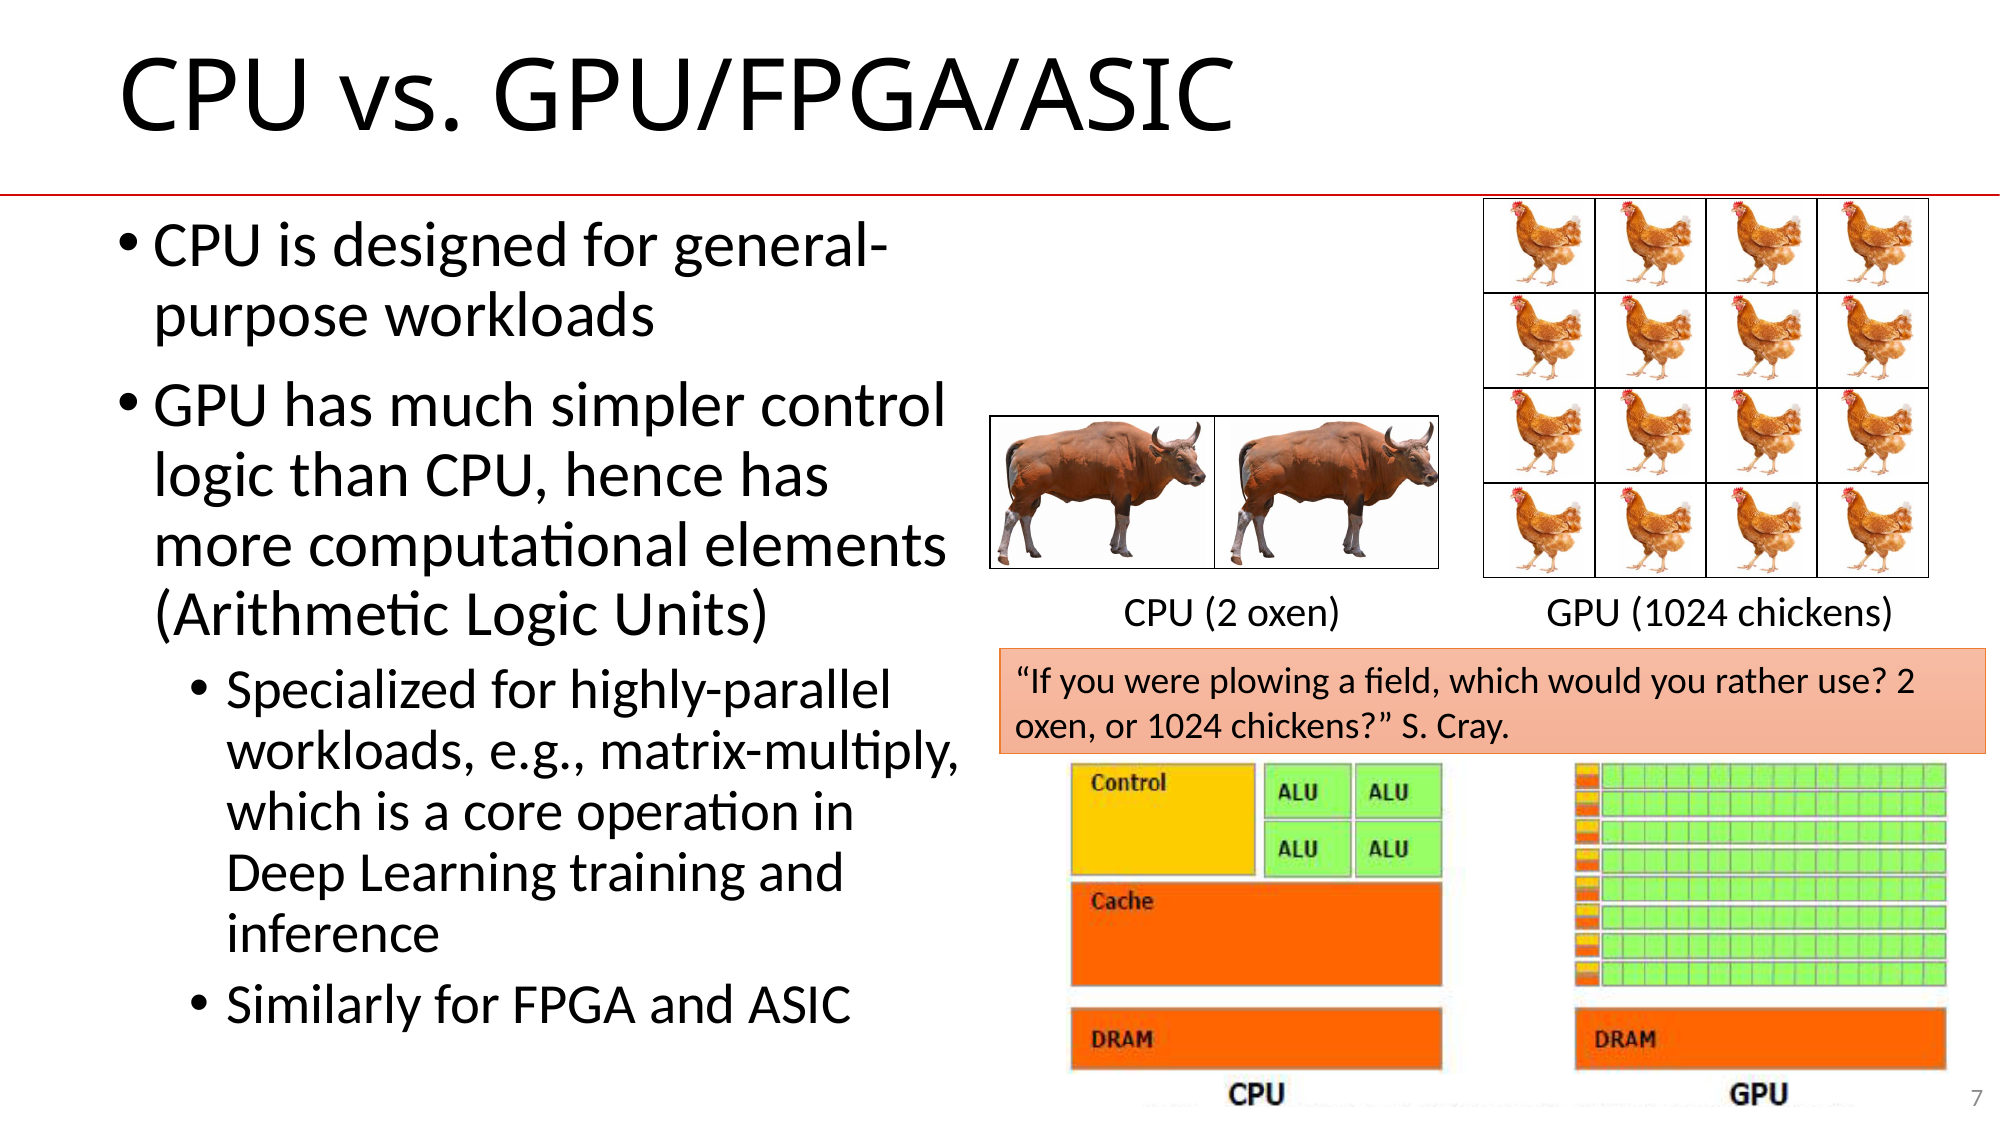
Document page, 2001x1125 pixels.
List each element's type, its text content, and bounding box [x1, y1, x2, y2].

picture [1618, 484, 1693, 575]
table_cell [1707, 389, 1816, 482]
picture [1728, 198, 1803, 288]
picture [1508, 386, 1583, 477]
picture [1230, 421, 1439, 567]
table_cell [1596, 294, 1705, 387]
table_header [991, 417, 1214, 568]
picture [1508, 198, 1583, 288]
table_header [1818, 199, 1928, 292]
picture [1728, 386, 1803, 477]
table_cell [1707, 294, 1816, 387]
slide_number 7 [1548, 1066, 1999, 1125]
picture [1618, 292, 1693, 382]
table_cell [1818, 389, 1928, 482]
table_cell [1818, 294, 1928, 387]
text_box CPU (2 oxen) [1109, 577, 1357, 643]
picture [1618, 386, 1693, 477]
picture [1728, 292, 1803, 382]
picture [1508, 484, 1583, 575]
list CPU is designed for general-purpose workloads GPU has much simpler control logic than CPU, hence has more computational elements (Arithmetic Logic Units) Specialized for highly-parallel workloads, e.g., matrix-multiply, which is a core operation in Deep Learning training and inference Similarly for FPGA and ASIC [102, 203, 977, 1056]
picture [1066, 758, 1949, 1107]
picture [1728, 484, 1803, 575]
table_cell [1707, 484, 1816, 577]
table_cell [1484, 294, 1594, 387]
table_header [1707, 199, 1816, 292]
picture [1839, 386, 1914, 477]
text_box GPU (1024 chickens) [1531, 577, 1910, 643]
text_box “If you were plowing a field, which would you rather use? 2 oxen, or 1024 chickens?” S. Cray. [999, 648, 1986, 754]
picture [997, 421, 1206, 567]
table_cell [1484, 389, 1594, 482]
title CPU vs. GPU/FPGA/ASIC [102, 10, 1899, 186]
picture [1508, 292, 1583, 382]
table_cell [1484, 484, 1594, 577]
picture [1839, 198, 1914, 288]
picture [1839, 484, 1914, 575]
picture [1618, 198, 1693, 288]
table_header [1484, 199, 1594, 292]
table_cell [1596, 484, 1705, 577]
table_cell [1596, 389, 1705, 482]
table_cell [1818, 484, 1928, 577]
table_header [1215, 417, 1438, 568]
table_header [1596, 199, 1705, 292]
picture [1839, 292, 1914, 382]
